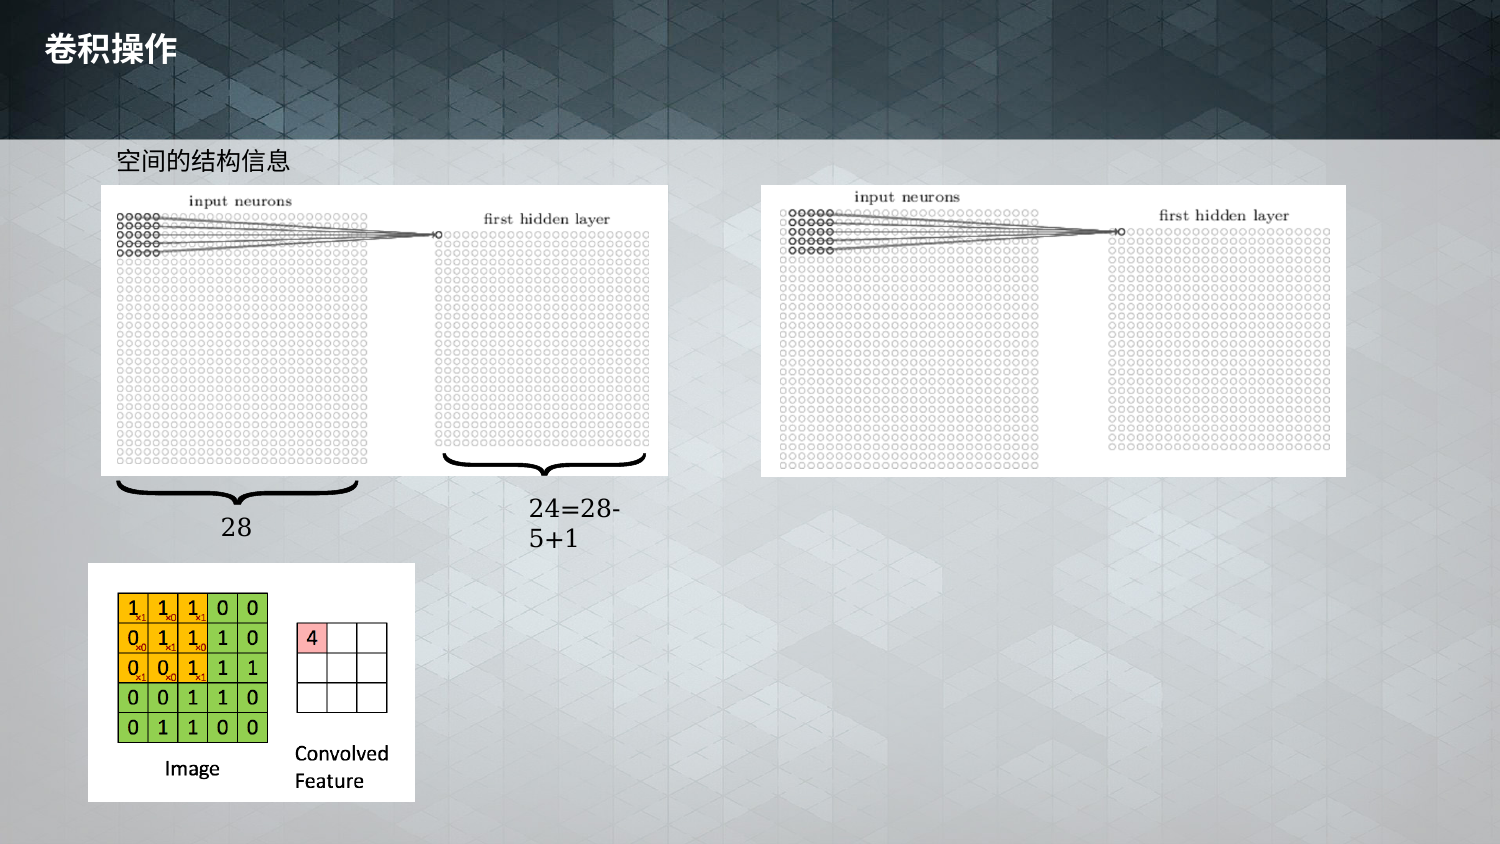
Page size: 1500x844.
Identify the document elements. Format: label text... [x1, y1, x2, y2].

text_box [117, 484, 358, 504]
text_box 空间的结构信息 [101, 138, 359, 184]
picture [0, 0, 1500, 844]
text_box 28 [205, 504, 268, 550]
text_box 24=28-5+1 [513, 484, 680, 560]
text_box 卷积操作 [29, 25, 1164, 72]
